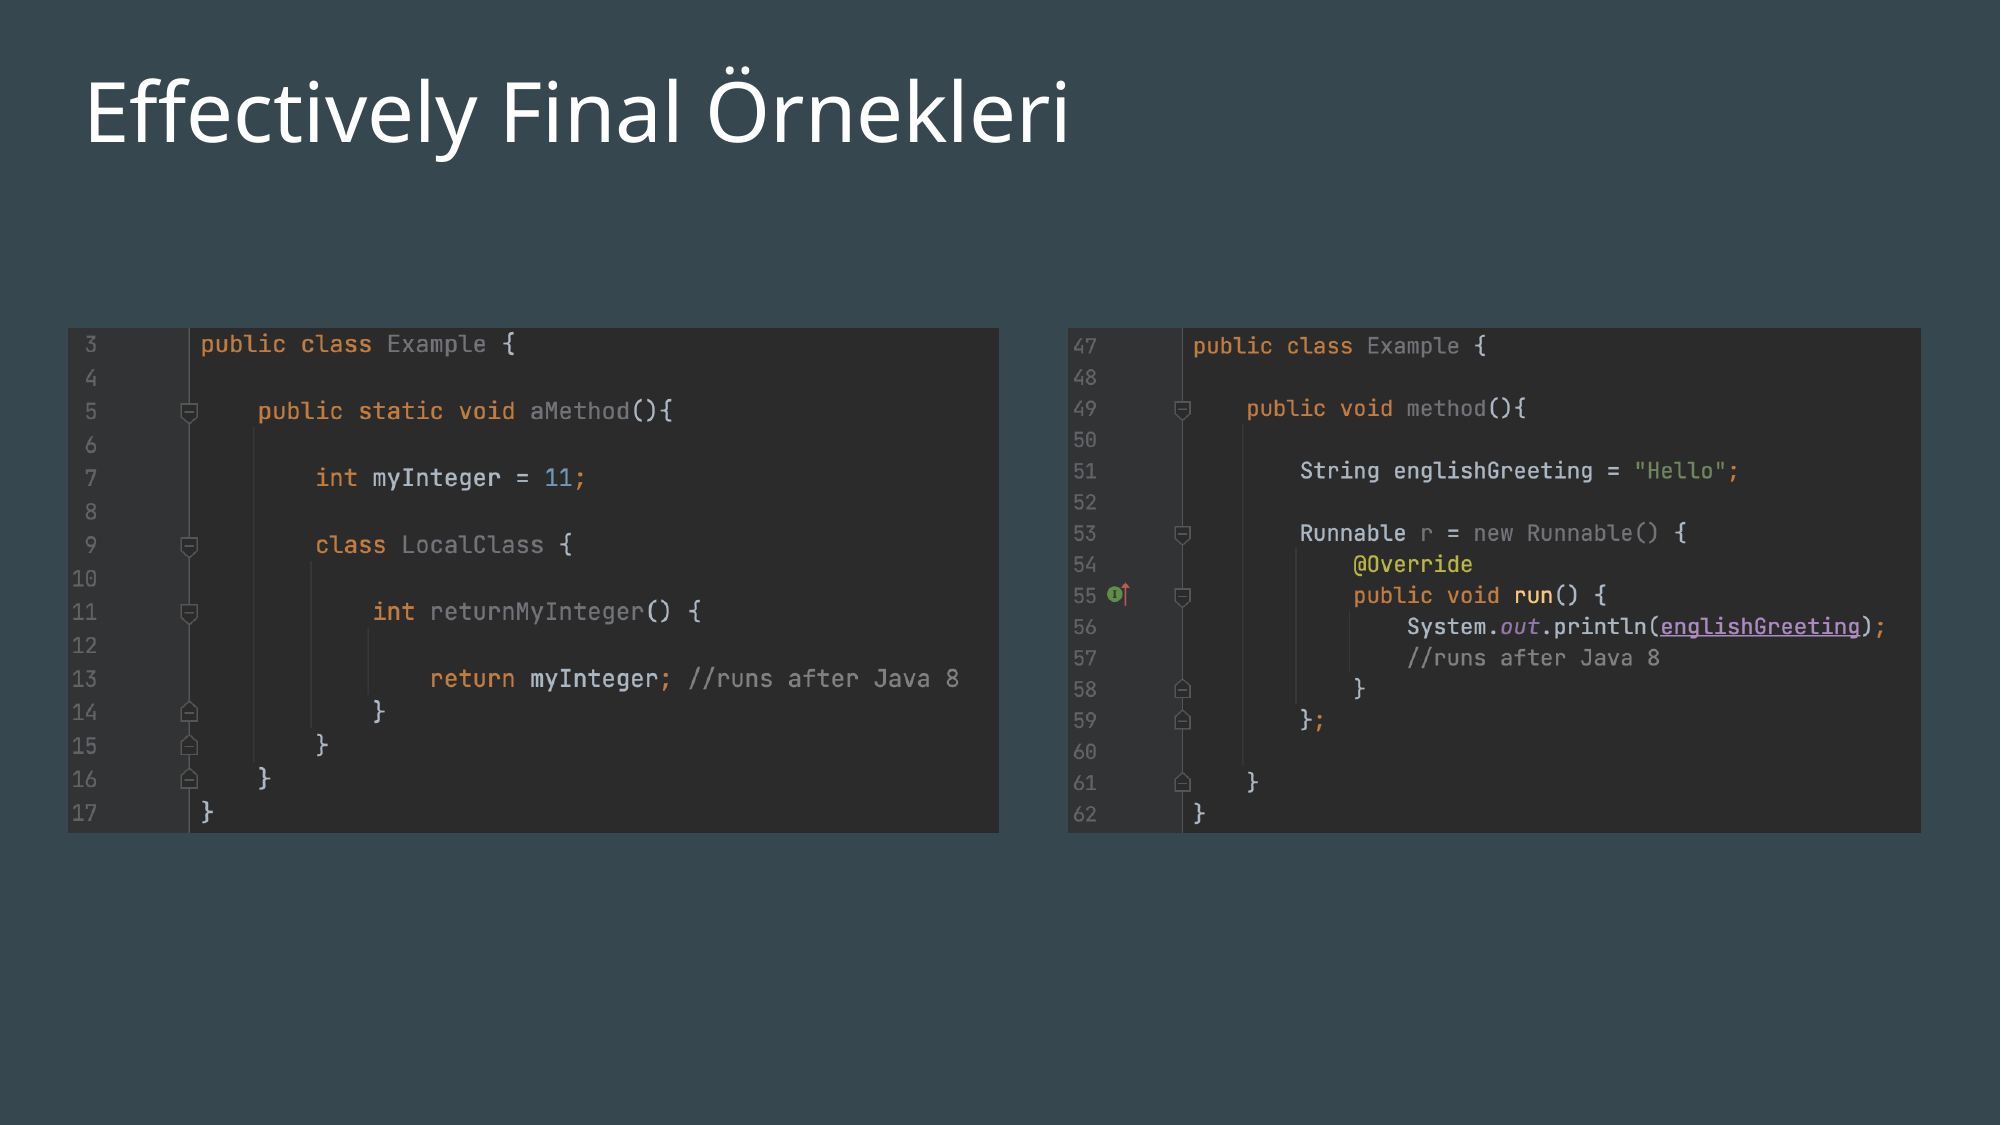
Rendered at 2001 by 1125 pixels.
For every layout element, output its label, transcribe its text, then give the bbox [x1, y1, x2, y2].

picture [1068, 328, 1922, 833]
picture [67, 328, 999, 833]
title Effectively Final Örnekleri [68, 44, 1932, 170]
